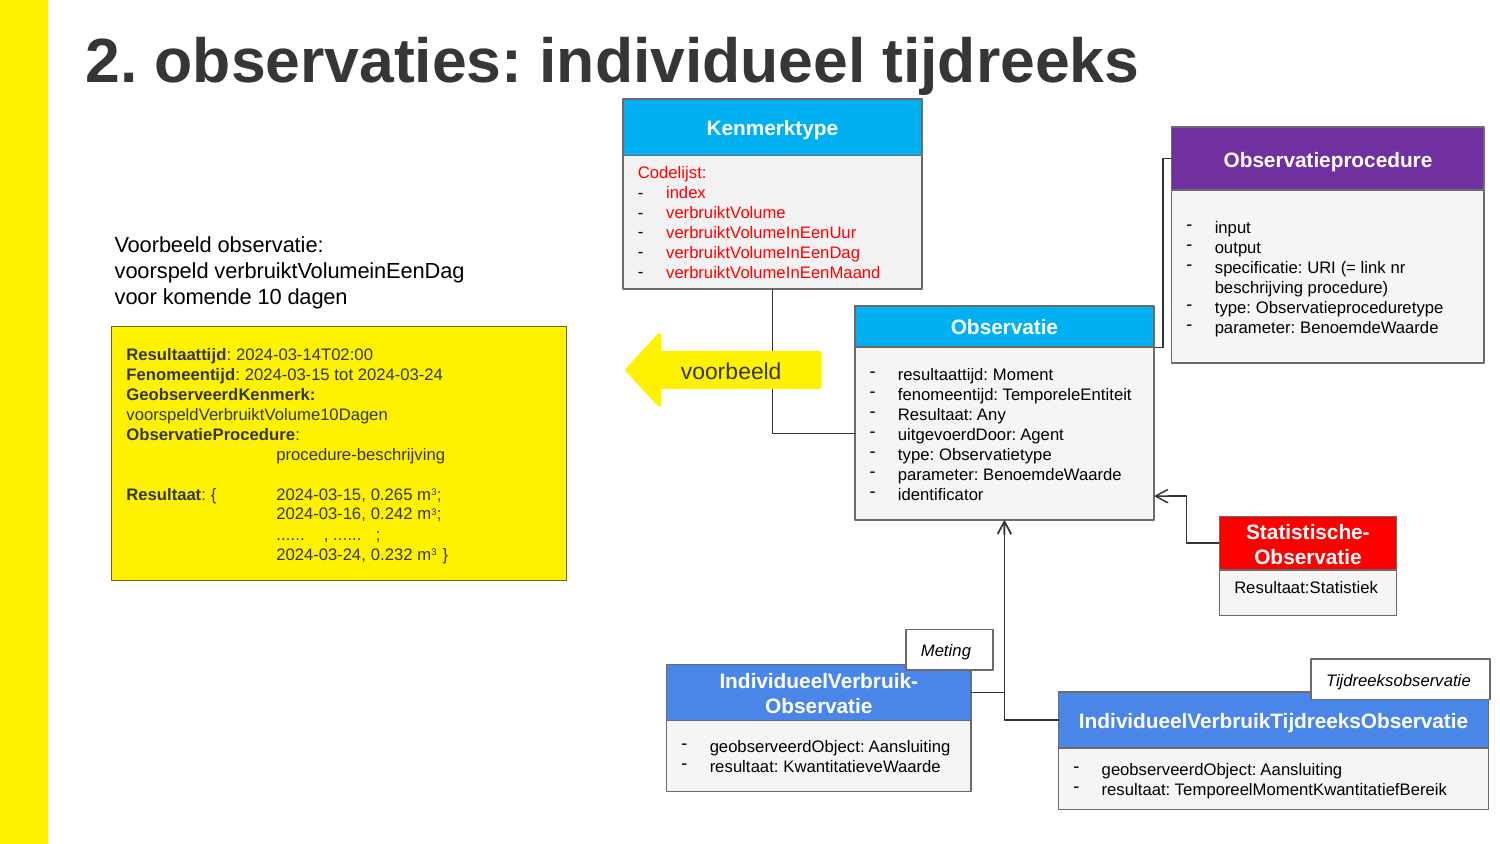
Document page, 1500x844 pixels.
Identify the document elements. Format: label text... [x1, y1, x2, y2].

text_box 2. observaties: individueel tijdreeks [74, 14, 1386, 105]
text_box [854, 305, 1155, 521]
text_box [1004, 519, 1059, 721]
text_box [1058, 691, 1489, 810]
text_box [1171, 126, 1485, 364]
text_box Voorbeeld observatie: voorspeld verbruiktVolumeinEenDag voor komende 10 dagen [99, 223, 508, 317]
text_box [772, 298, 856, 434]
text_box Resultaattijd: 2024-03-14T02:00 Fenomeentijd: 2024-03-15 tot 2024-03-24 GeobserveerdKenmerk: voorspeldVerbruiktVolume10Dagen ObservatieProcedure: procedure-beschrijving Resultaat: { 2024-03-15, 0.265 m3; 2024-03-16, 0.242 m3; ...... , ...... ; 2024-03-24, 0.232 m3 } [110, 324, 568, 583]
text_box Meting [905, 629, 965, 663]
text_box voorbeeld [625, 333, 767, 407]
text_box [1219, 516, 1397, 616]
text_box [1153, 495, 1220, 544]
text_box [622, 98, 923, 290]
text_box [666, 664, 972, 792]
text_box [970, 519, 1003, 693]
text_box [993, 168, 1166, 337]
text_box Tijdreeksobservatie [1310, 659, 1490, 691]
